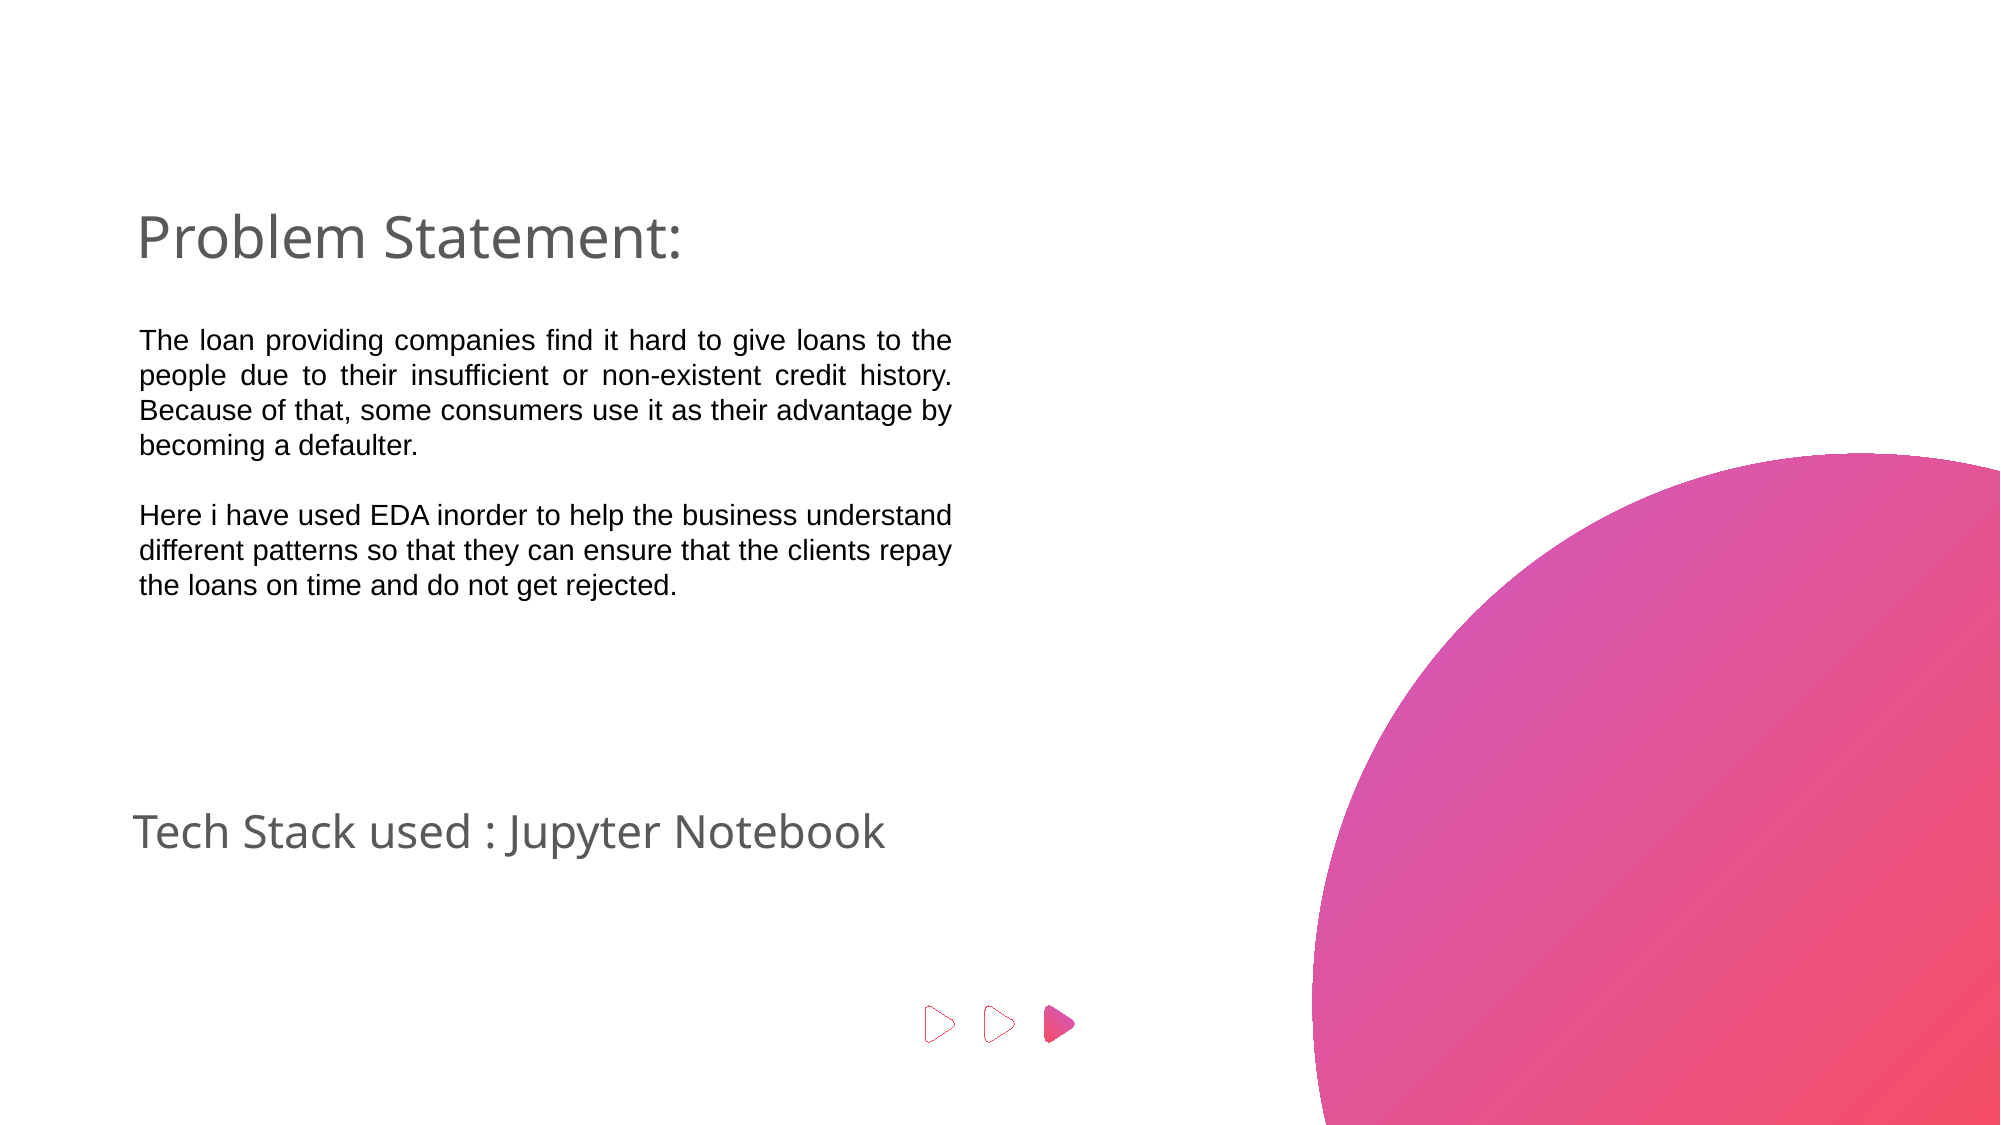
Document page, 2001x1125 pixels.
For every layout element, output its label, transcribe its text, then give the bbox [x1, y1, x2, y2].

text_box [984, 1005, 1015, 1043]
text_box [1311, 452, 2000, 1125]
text_box [925, 1005, 955, 1043]
text_box [1044, 1005, 1075, 1043]
text_box Tech Stack used : Jupyter Notebook [117, 795, 1066, 866]
text_box The loan providing companies find it hard to give loans to the people due to their insufficient or non-existent credit history. Because of that, some consumers use it as their advantage by becoming a defaulter. Here i have used EDA inorder to help the business understand different patterns so that they can ensure that the clients repay the loans on time and do not get rejected. [124, 313, 969, 609]
text_box Problem Statement: [122, 192, 1070, 278]
